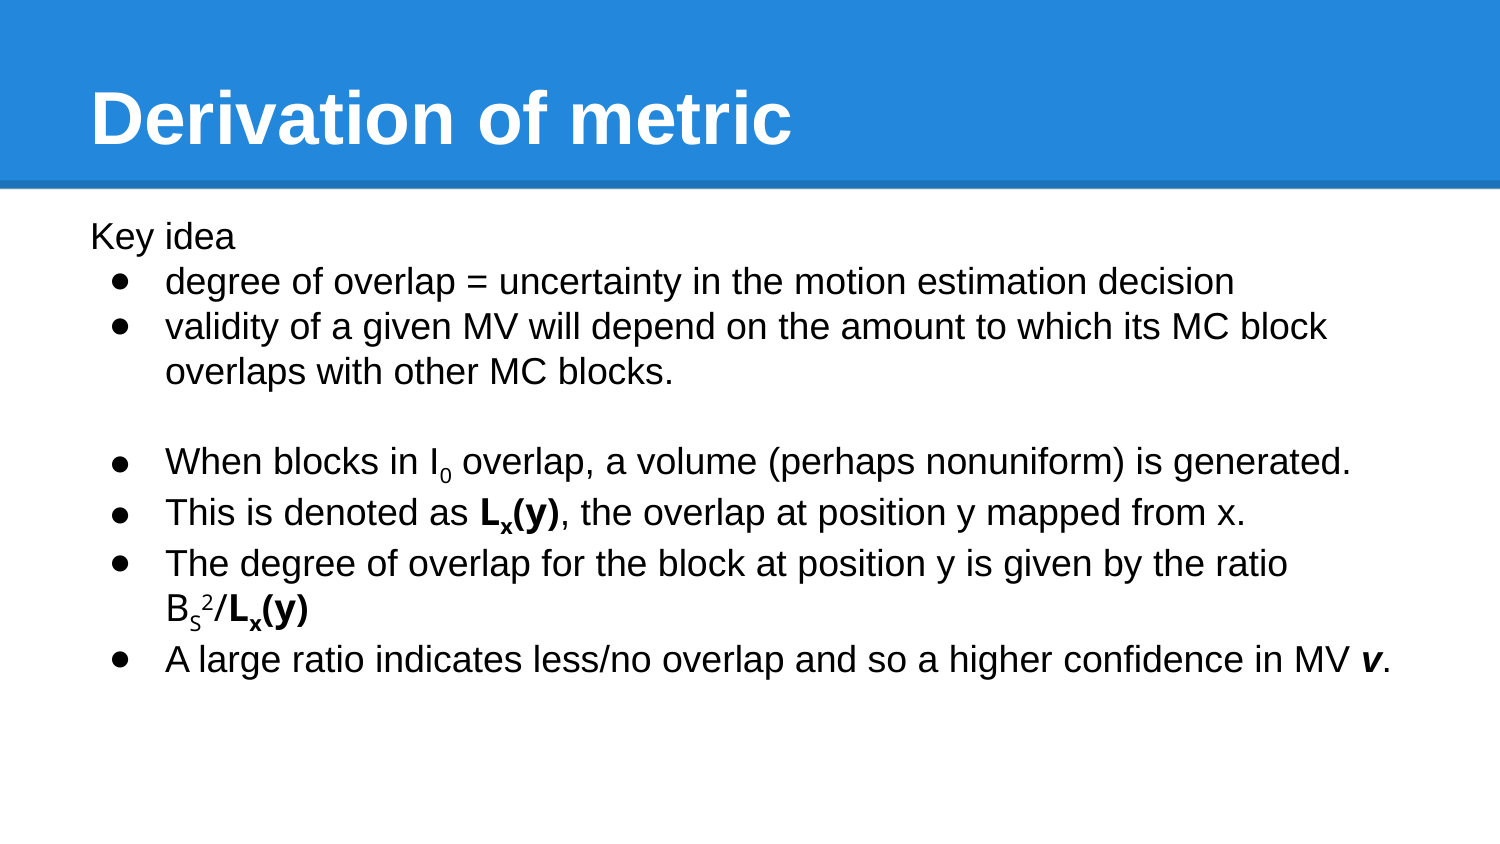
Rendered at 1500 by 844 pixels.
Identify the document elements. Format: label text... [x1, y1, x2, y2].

list Key idea degree of overlap = uncertainty in the motion estimation decision validity of a given MV will depend on the amount to which its MC block overlaps with other MC blocks. When blocks in I0 overlap, a volume (perhaps nonuniform) is generated. This is denoted as Lx(y), the overlap at position y mapped from x. The degree of overlap for the block at position y is given by the ratio BS2/Lx(y) A large ratio indicates less/no overlap and so a higher confidence in MV v. [75, 196, 1425, 808]
title Derivation of metric [75, 33, 1425, 175]
